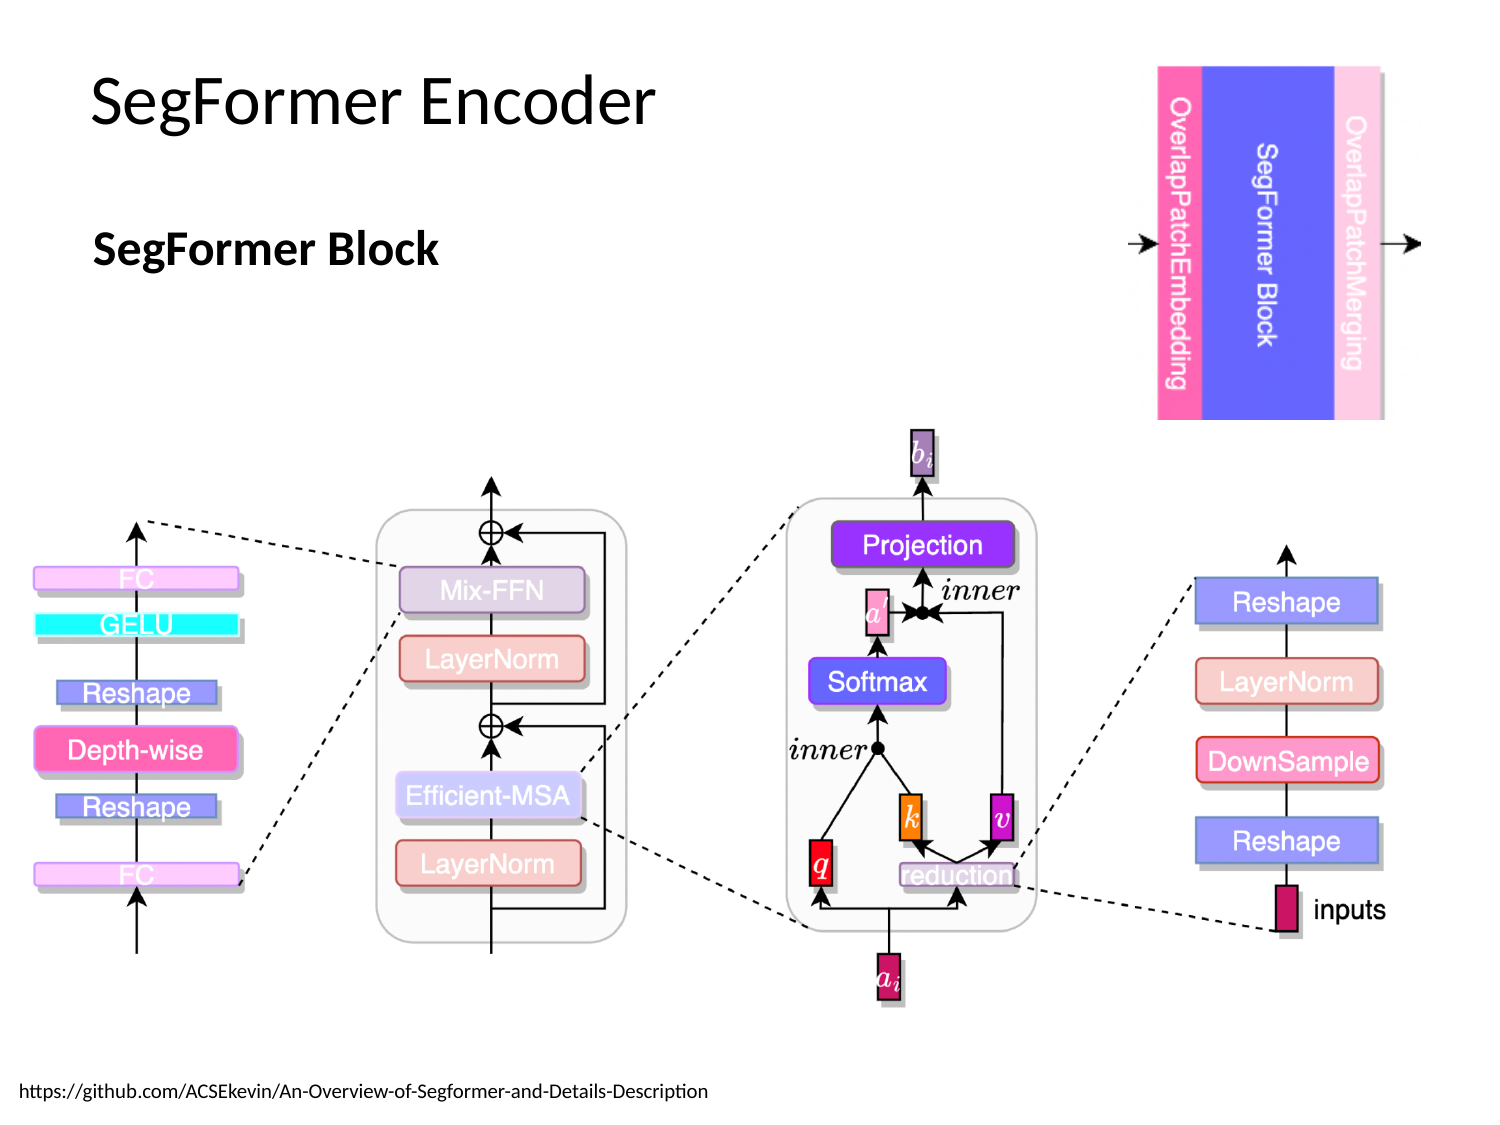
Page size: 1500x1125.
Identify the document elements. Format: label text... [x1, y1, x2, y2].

text_box https://github.com/ACSEkevin/An-Overview-of-Segformer-and-Details-Description [4, 1070, 1006, 1111]
picture [25, 43, 1421, 1012]
title SegFormer Encoder [75, 45, 1123, 233]
text_box SegFormer Block [78, 208, 455, 283]
